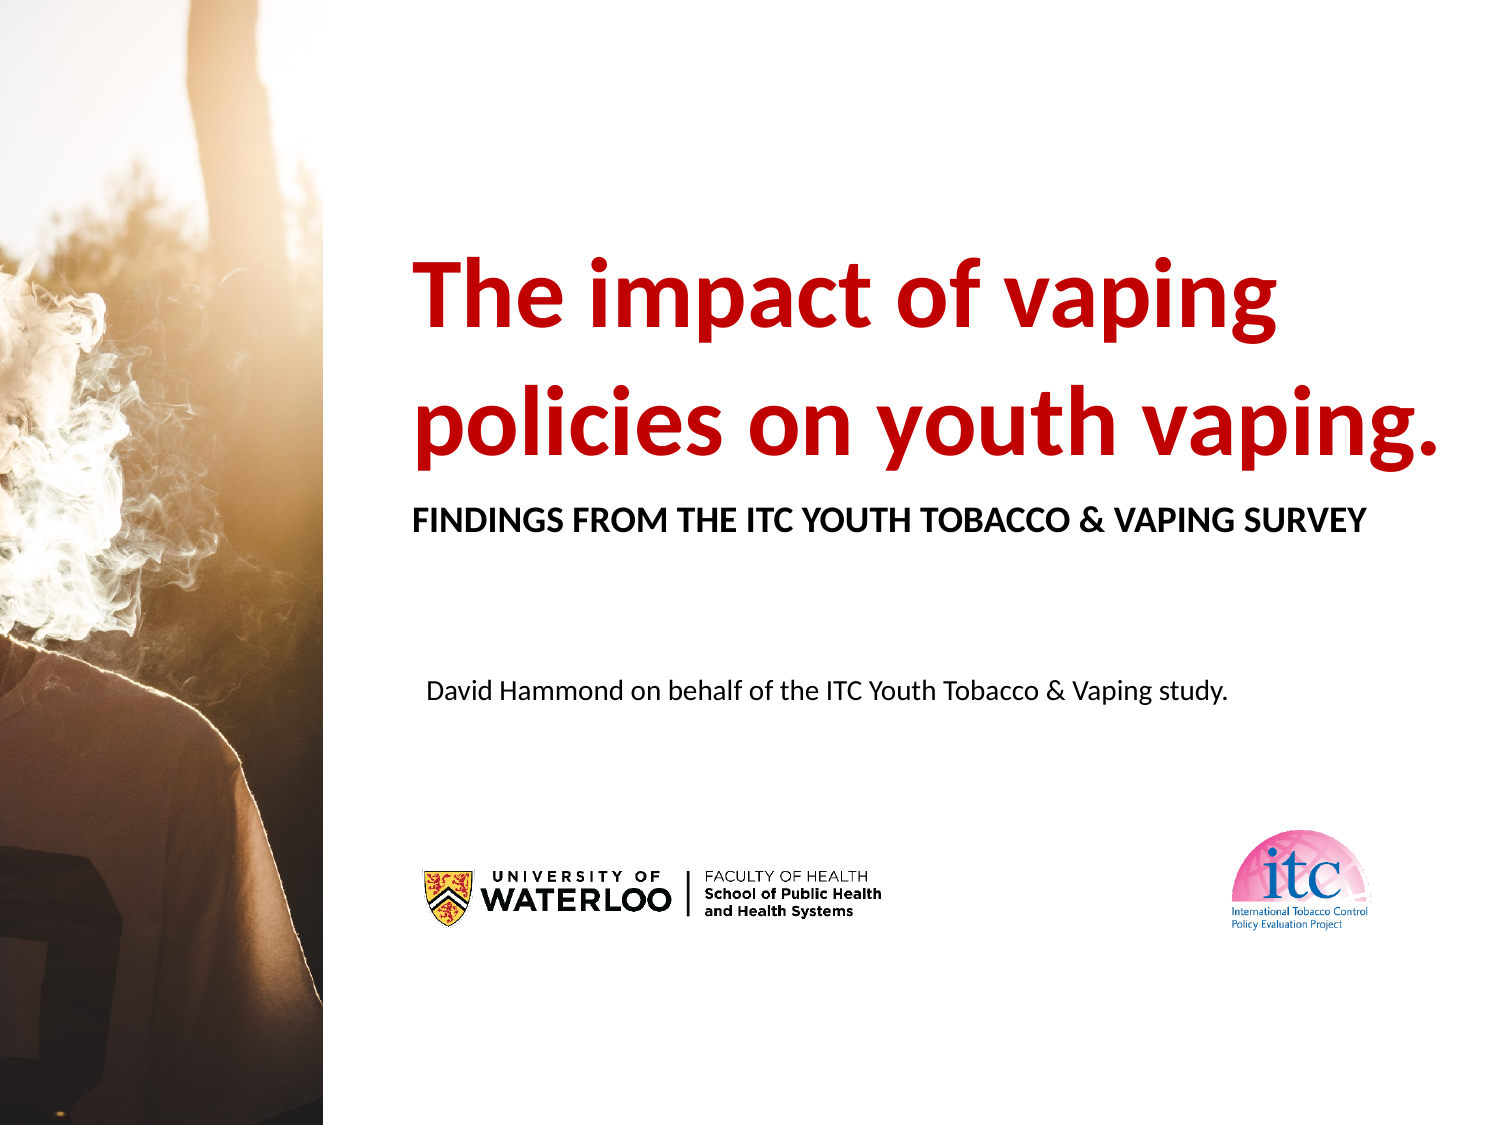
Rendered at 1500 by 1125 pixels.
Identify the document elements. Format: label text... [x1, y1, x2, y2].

text_box The impact of vaping policies on youth vaping. Findings from the ITC Youth Tobacco & Vaping Survey [397, 211, 1500, 548]
picture [0, 0, 324, 1125]
text_box David Hammond on behalf of the ITC Youth Tobacco & Vaping study. [411, 663, 1405, 844]
picture [371, 828, 933, 969]
picture [1228, 828, 1372, 932]
